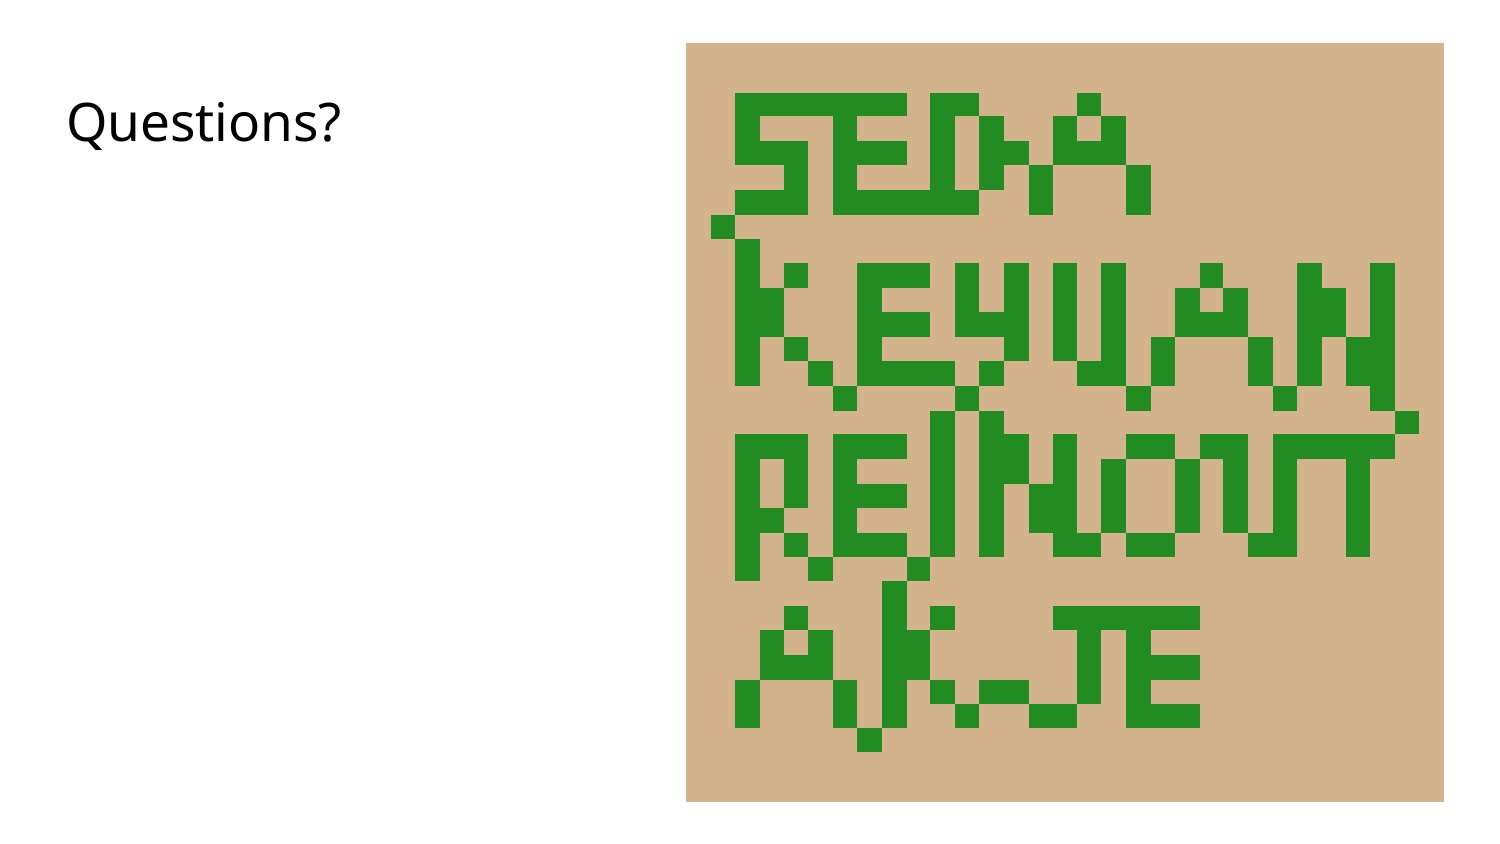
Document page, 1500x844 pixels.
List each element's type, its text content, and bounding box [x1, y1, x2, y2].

title Questions? [51, 72, 665, 167]
picture [670, 28, 1458, 816]
